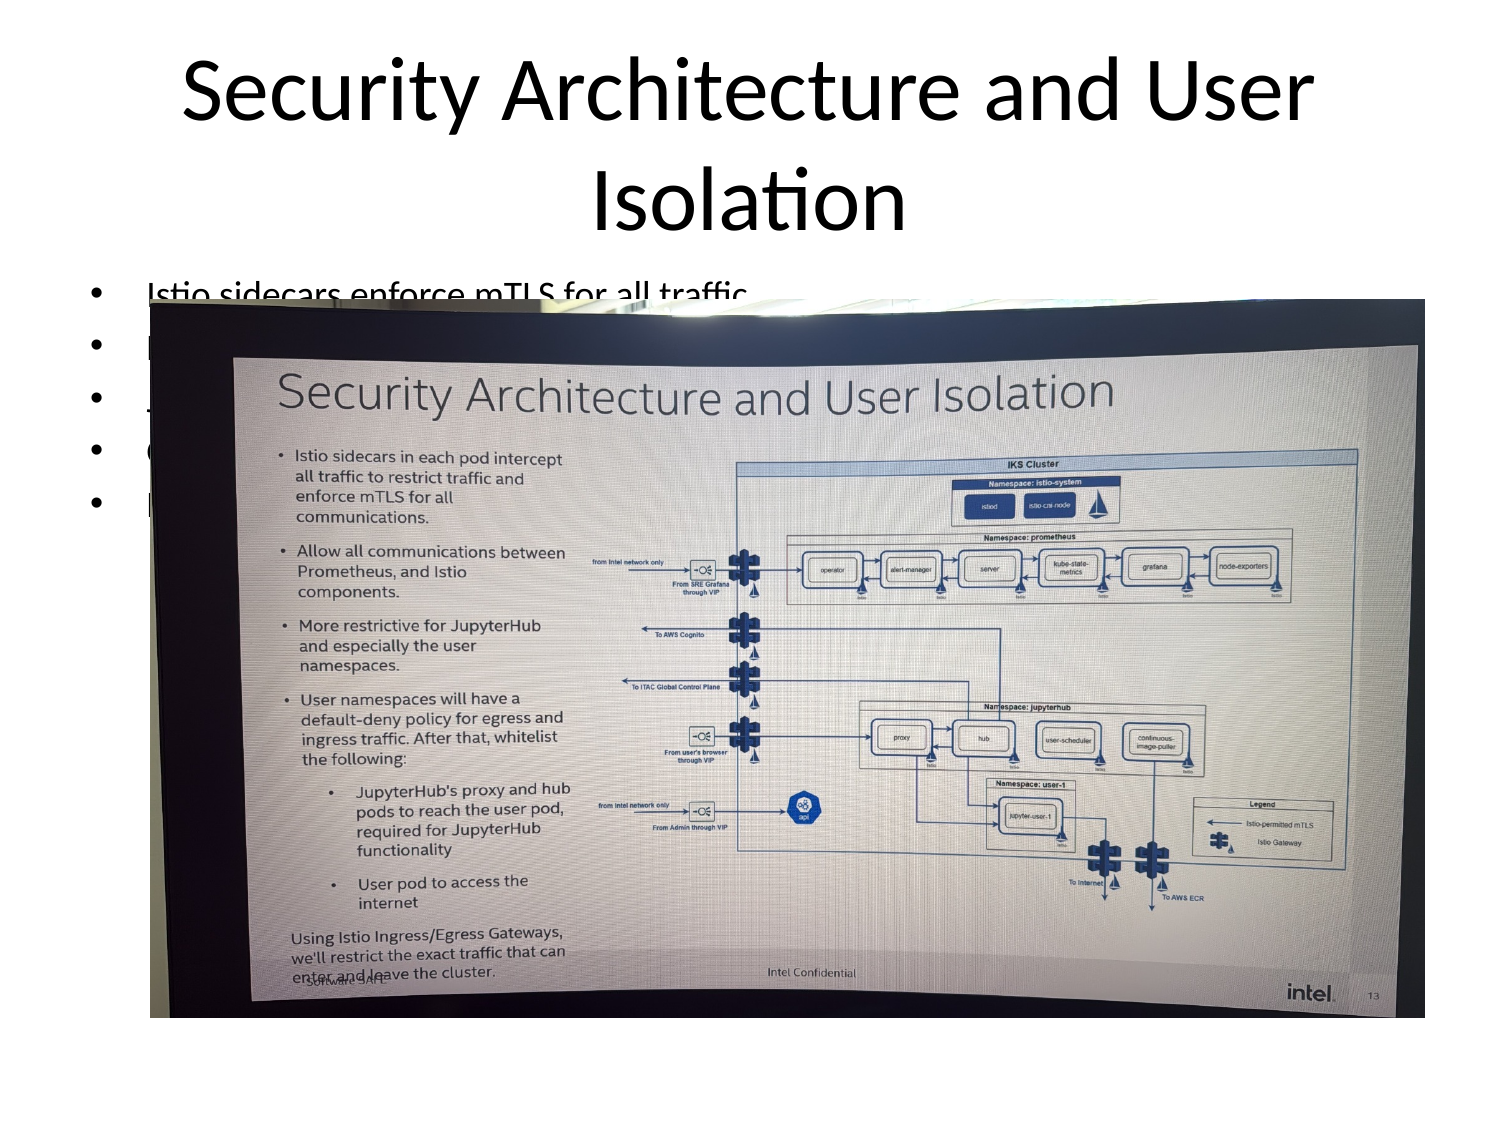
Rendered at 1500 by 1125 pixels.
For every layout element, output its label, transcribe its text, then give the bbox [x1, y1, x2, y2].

picture [149, 299, 1426, 1018]
title Security Architecture and User Isolation [75, 45, 1425, 233]
list Istio sidecars enforce mTLS for all traffic. Default-deny ingress/egress for user namespaces. JupyterHub pods whitelisted for minimal connectivity. Outbound only to Cognito and ECR. Ensures strong multi-tenant isolation and secure telemetry. [75, 262, 1425, 1005]
